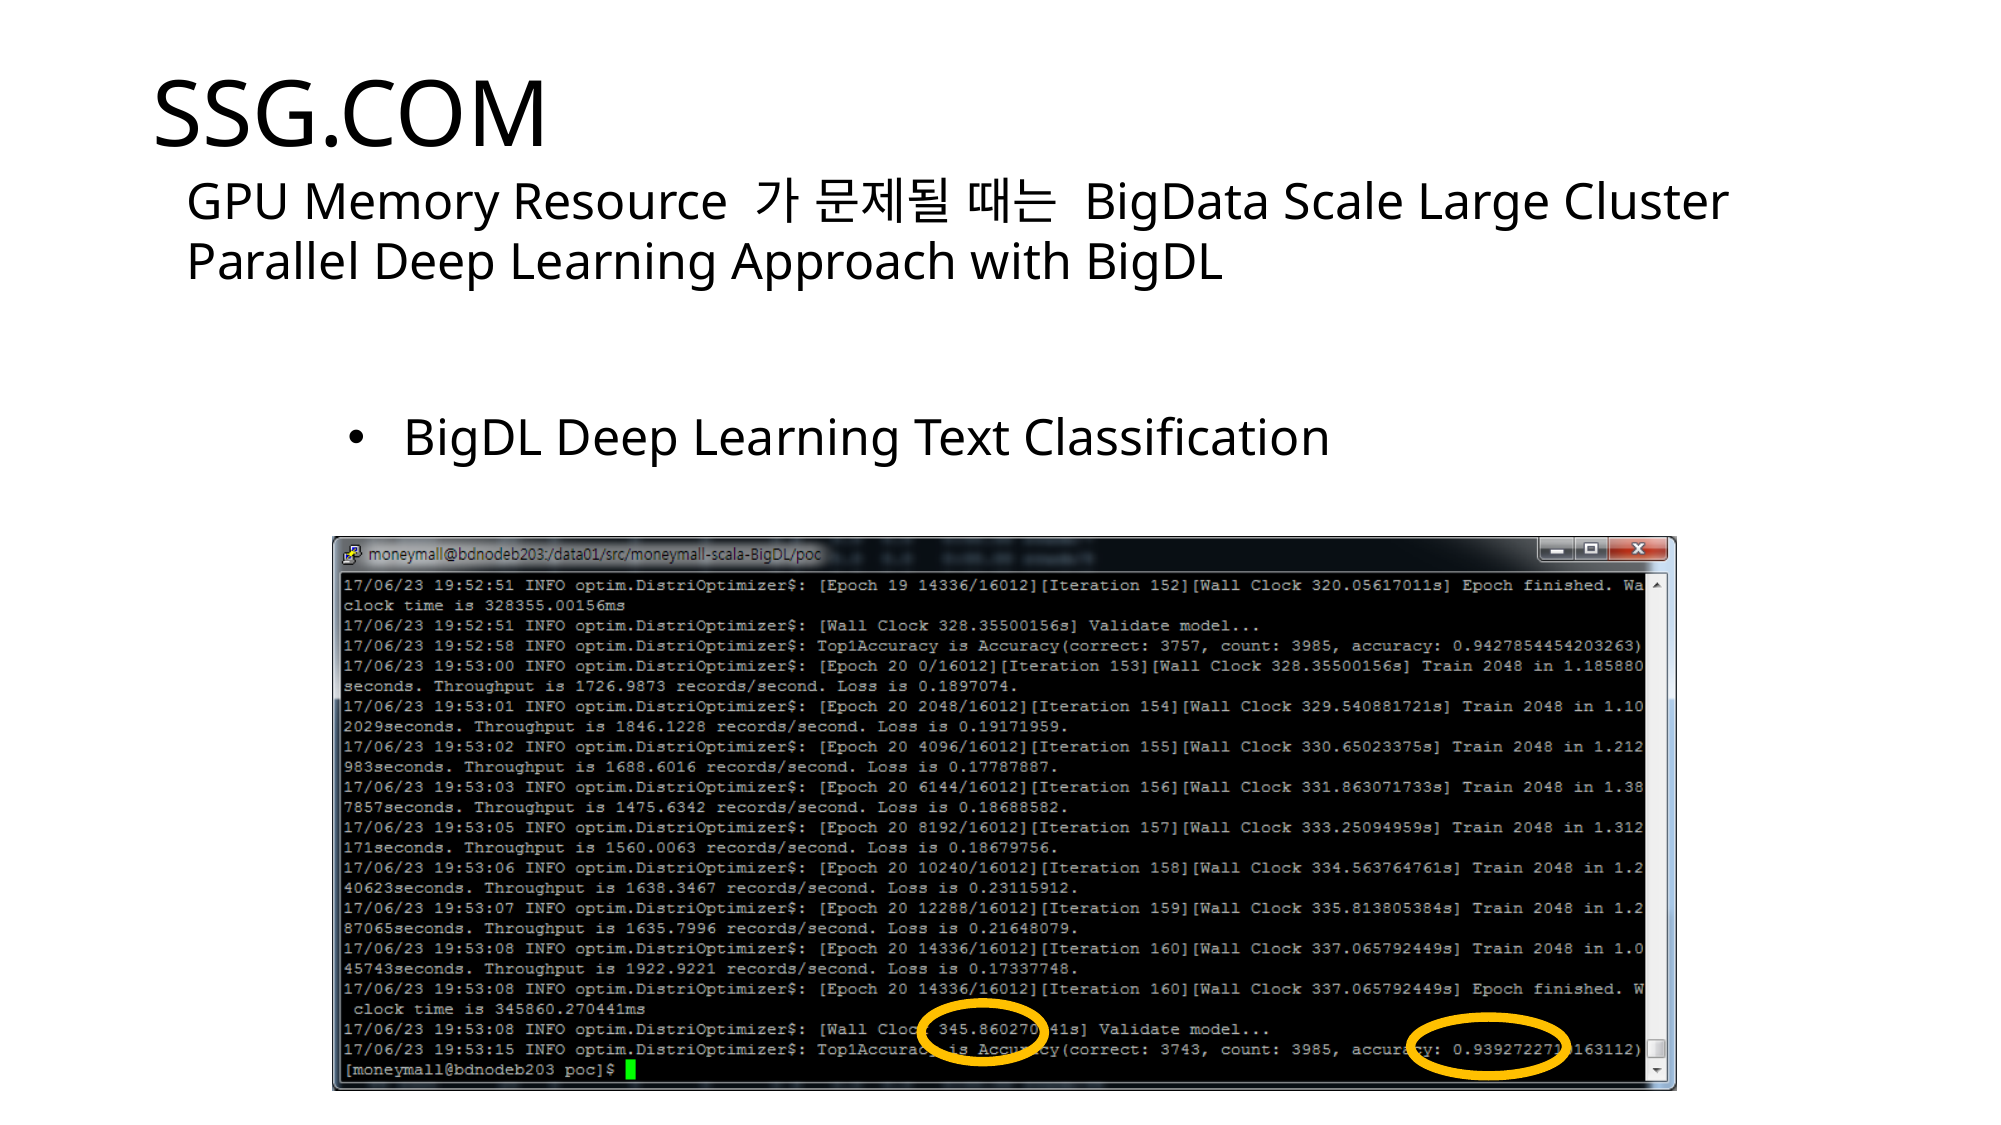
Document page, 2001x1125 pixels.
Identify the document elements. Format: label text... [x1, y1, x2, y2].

text_box GPU Memory Resource 가 문제될 때는 BigData Scale Large Cluster Parallel Deep Learning Approach with BigDL [172, 162, 1887, 297]
text_box BigDL Deep Learning Text Classification [332, 404, 1638, 508]
text_box SSG.COM [137, 59, 1863, 278]
picture [332, 536, 1677, 1091]
